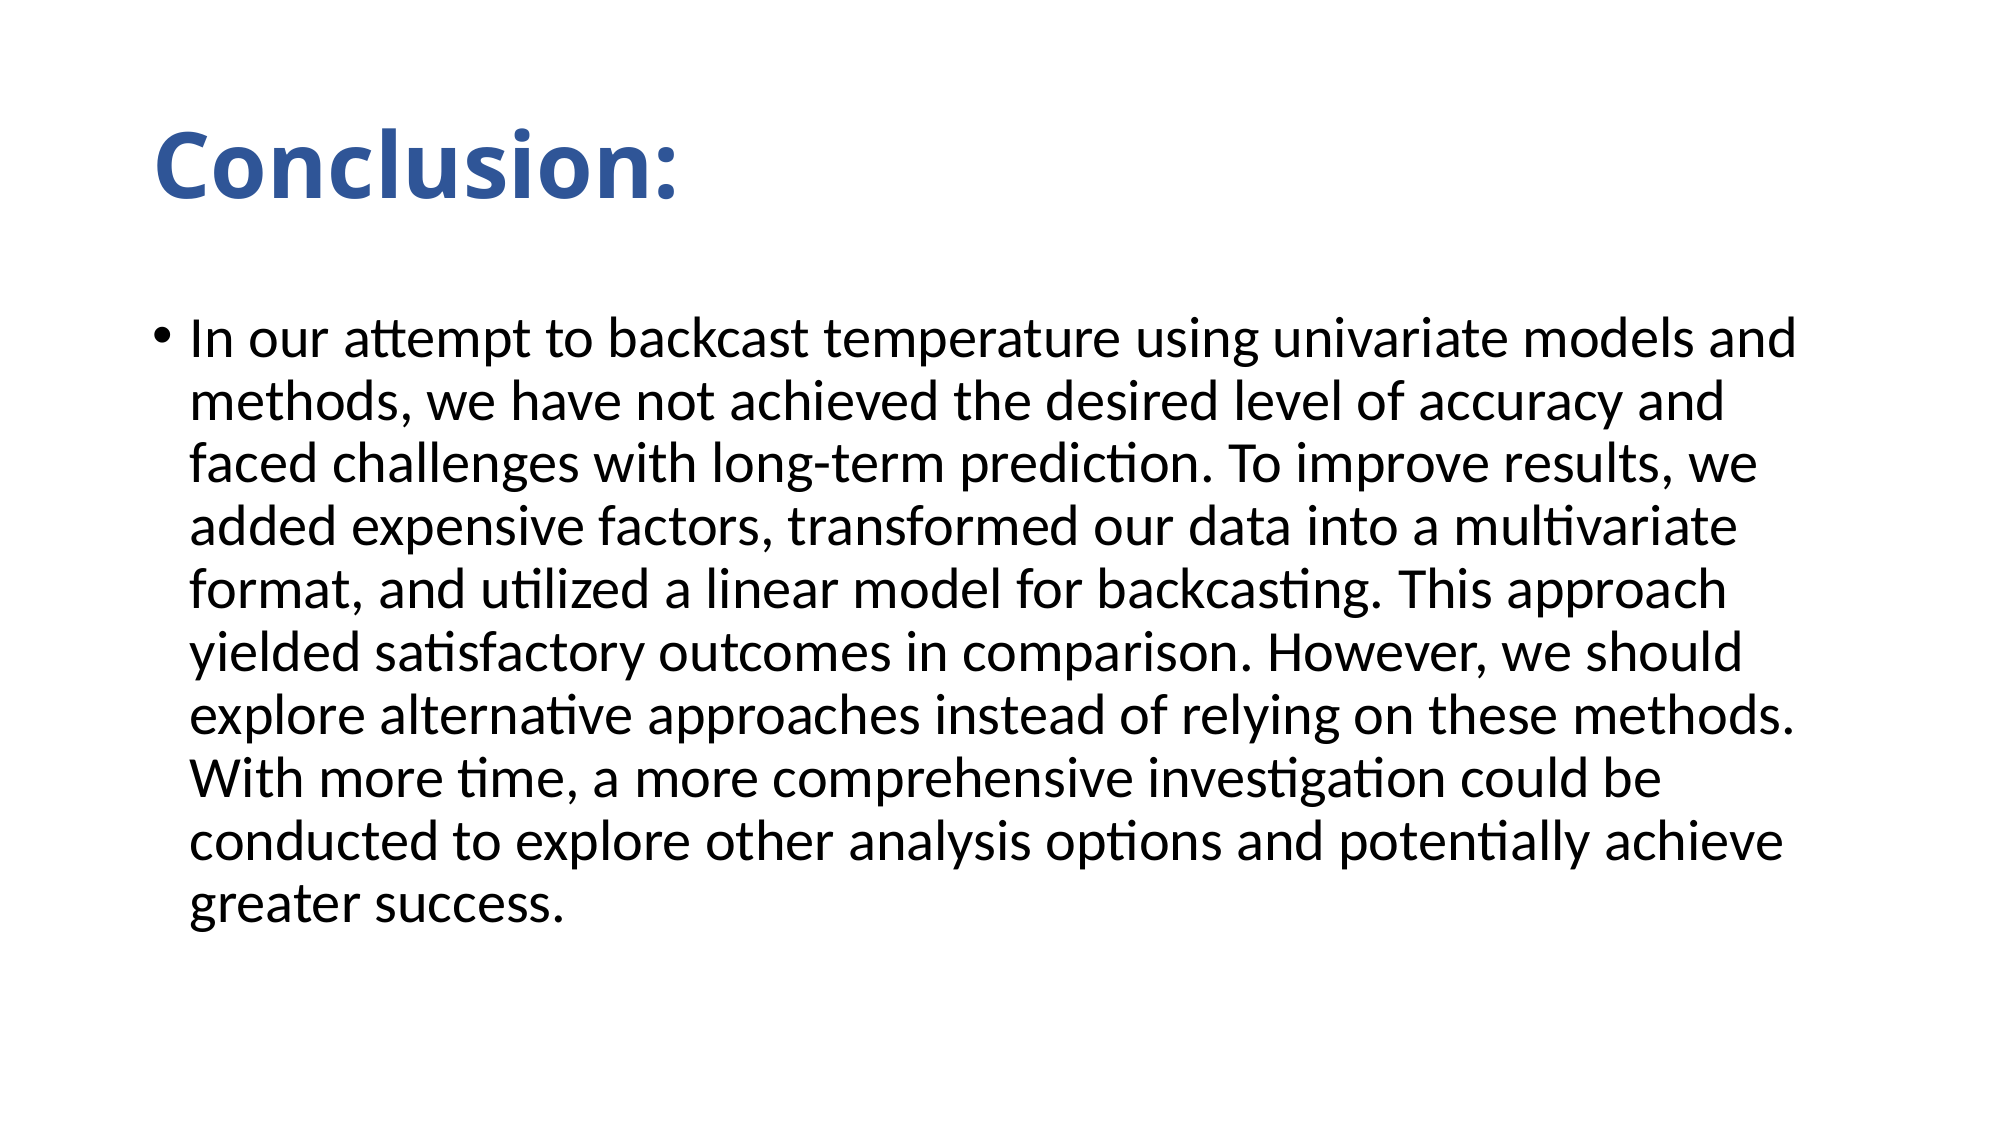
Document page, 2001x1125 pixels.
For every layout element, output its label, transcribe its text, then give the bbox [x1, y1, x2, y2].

list In our attempt to backcast temperature using univariate models and methods, we have not achieved the desired level of accuracy and faced challenges with long-term prediction. To improve results, we added expensive factors, transformed our data into a multivariate format, and utilized a linear model for backcasting. This approach yielded satisfactory outcomes in comparison. However, we should explore alternative approaches instead of relying on these methods. With more time, a more comprehensive investigation could be conducted to explore other analysis options and potentially achieve greater success. [137, 299, 1863, 1014]
title Conclusion: [137, 59, 1863, 278]
